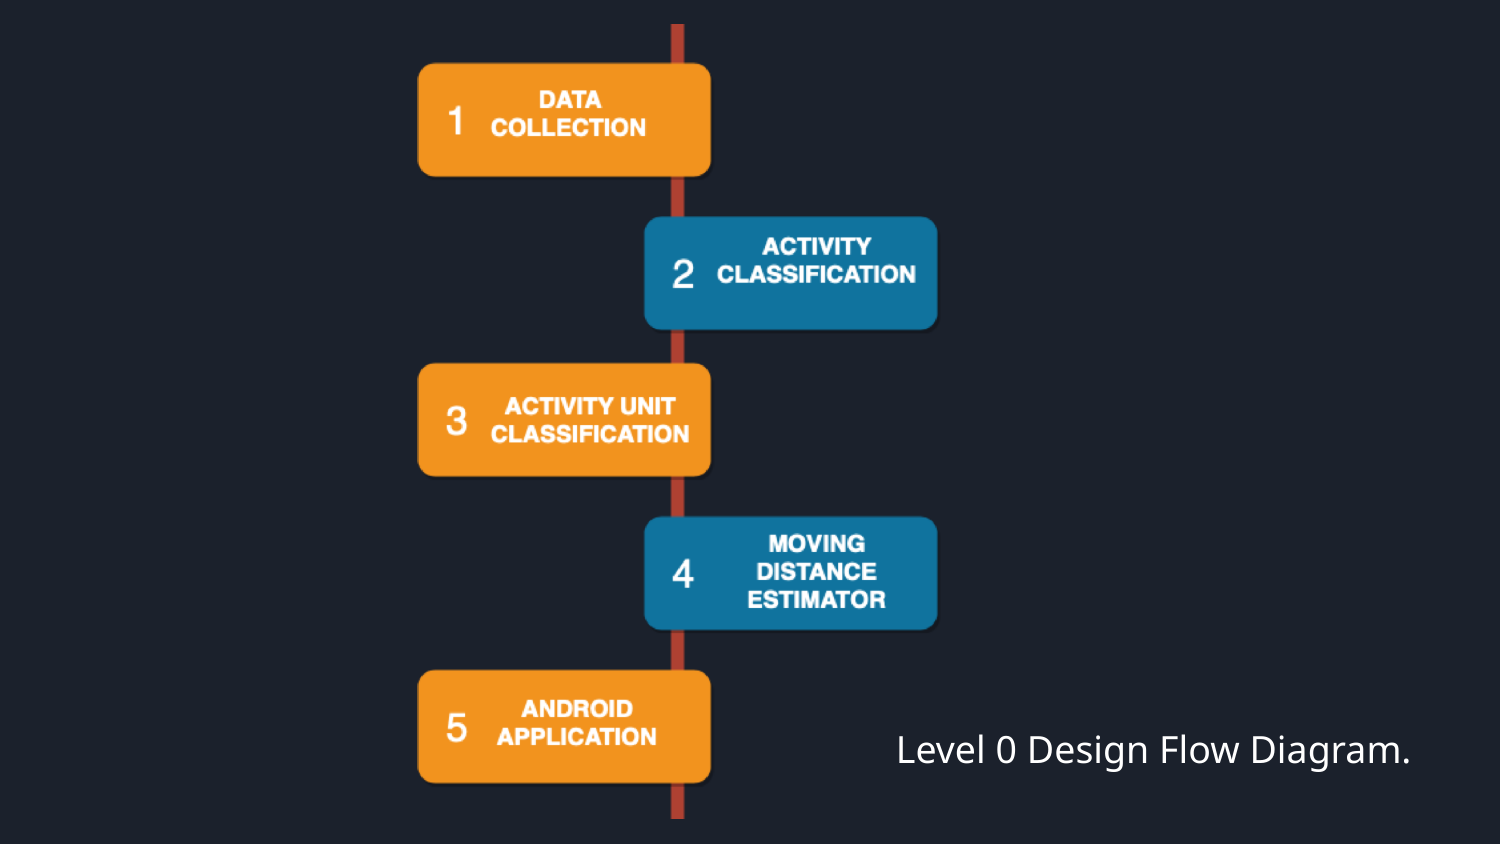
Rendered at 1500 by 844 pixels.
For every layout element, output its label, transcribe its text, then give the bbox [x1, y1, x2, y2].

picture [417, 24, 942, 819]
text_box Level 0 Design Flow Diagram. [947, 710, 1500, 798]
